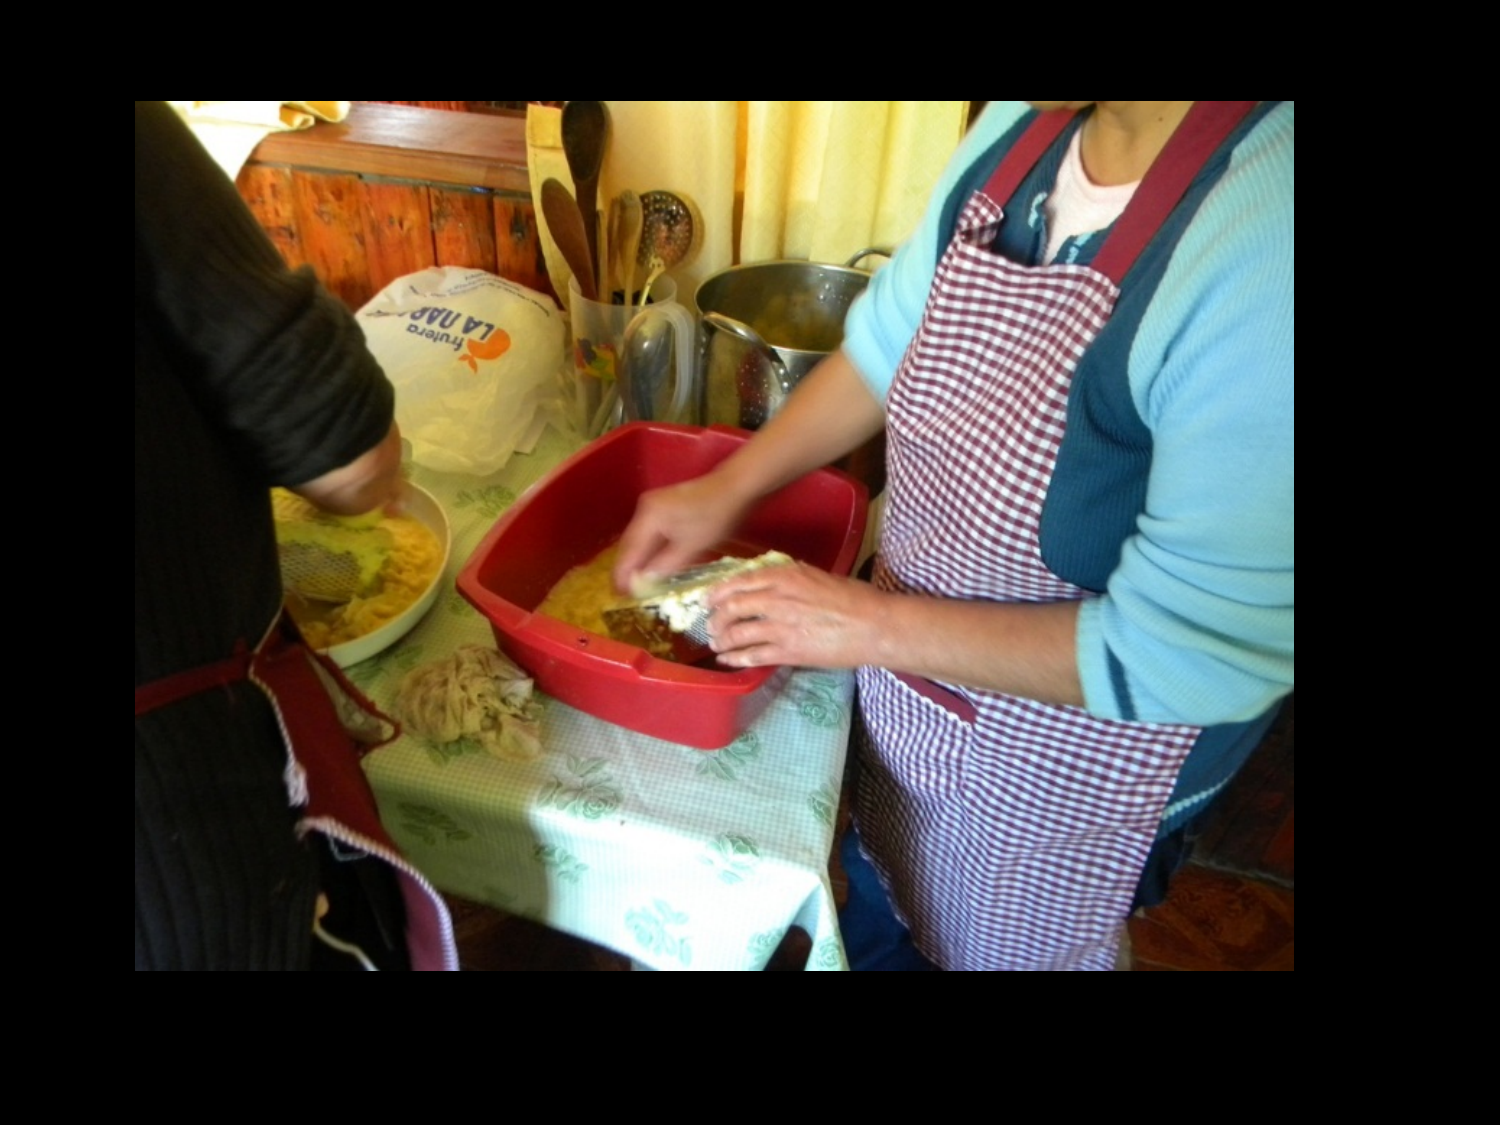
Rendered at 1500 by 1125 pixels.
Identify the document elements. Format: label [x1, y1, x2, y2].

list [135, 101, 1294, 971]
